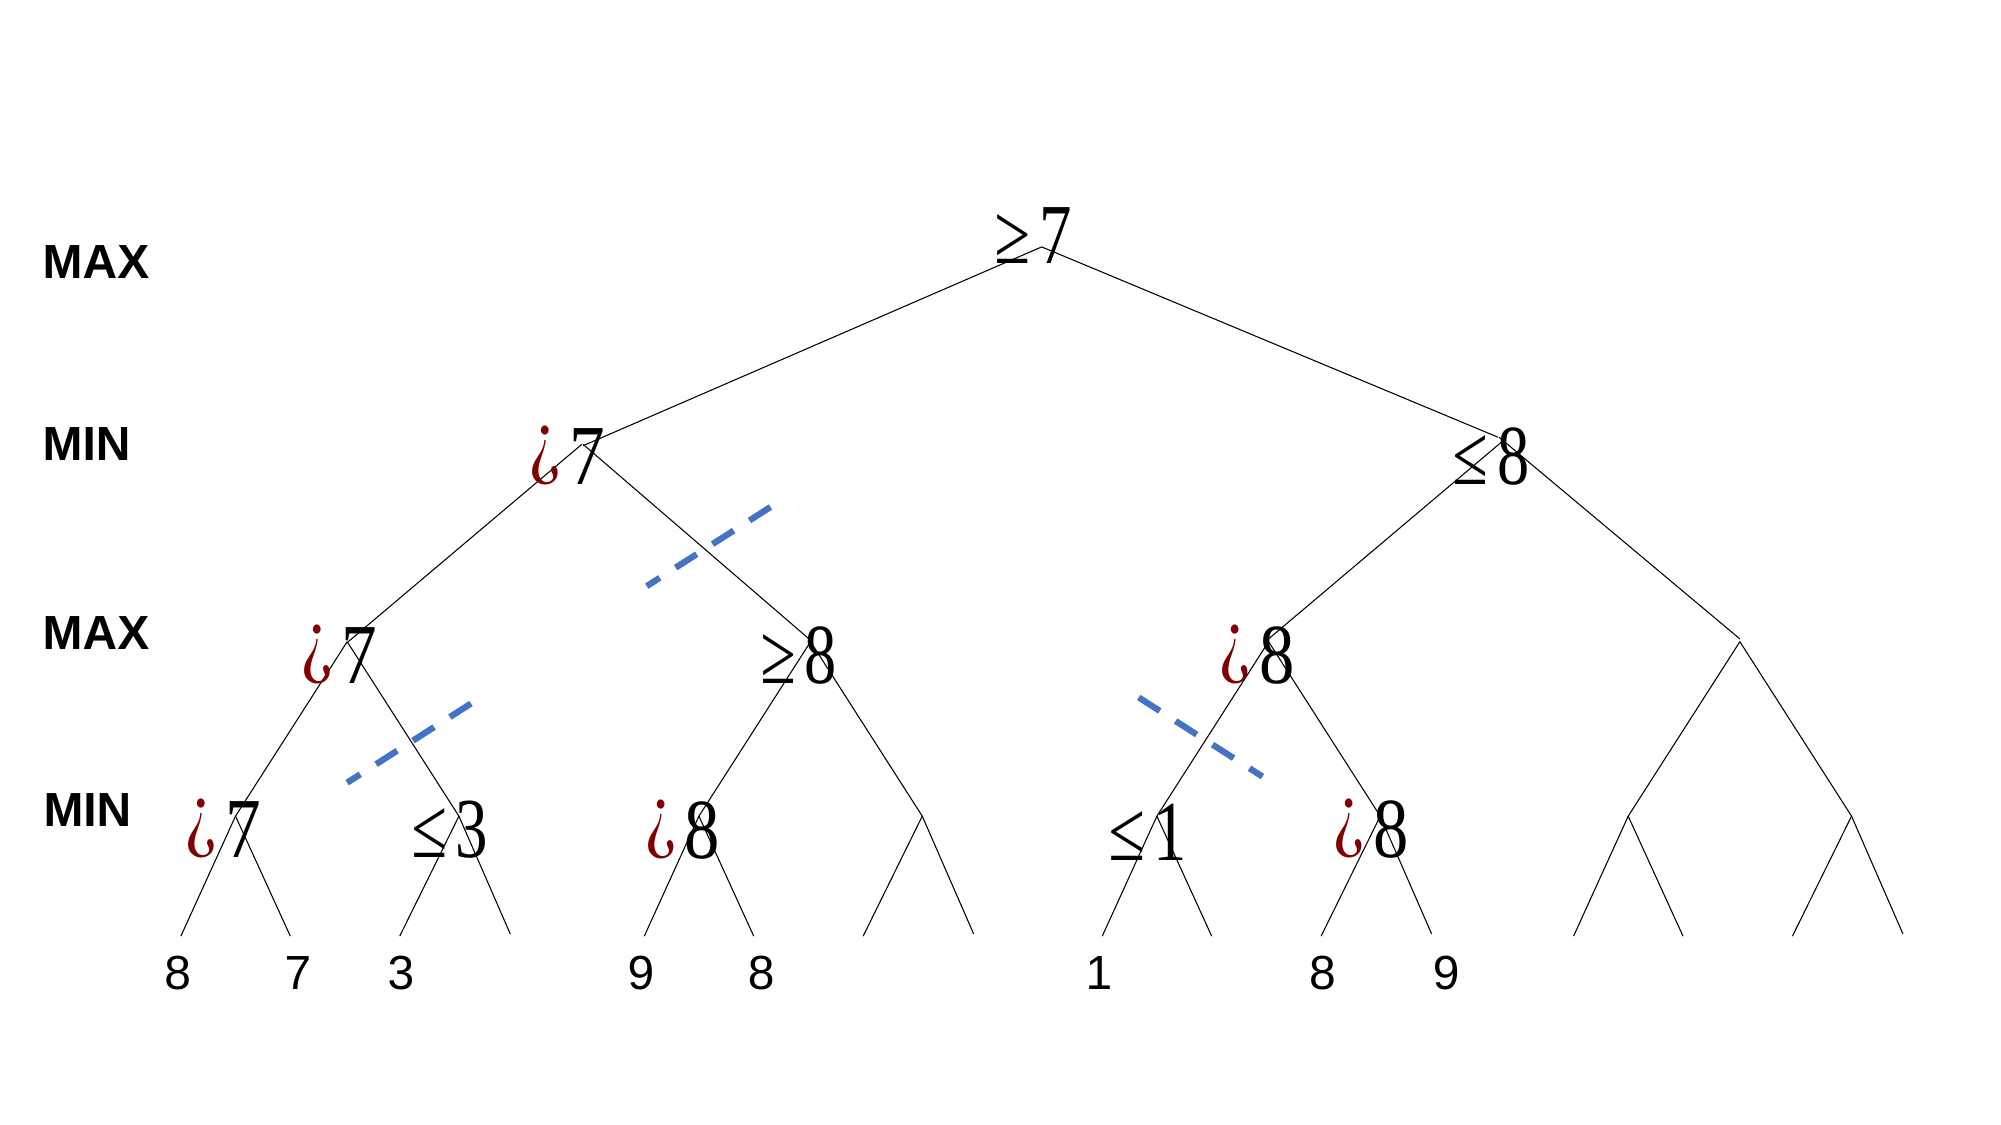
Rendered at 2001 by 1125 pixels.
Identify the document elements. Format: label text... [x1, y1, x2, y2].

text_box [347, 783, 459, 817]
text_box 1 [1070, 934, 1150, 1030]
text_box 8 [732, 934, 812, 1030]
text_box MAX [27, 594, 225, 704]
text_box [1380, 816, 1432, 934]
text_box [235, 817, 291, 937]
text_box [1268, 641, 1381, 817]
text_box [1628, 641, 1739, 817]
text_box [698, 817, 754, 937]
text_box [644, 816, 698, 937]
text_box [1739, 641, 1852, 817]
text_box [1156, 641, 1268, 817]
text_box 9 [612, 934, 692, 1030]
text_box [458, 816, 511, 934]
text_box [646, 506, 771, 587]
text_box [1321, 817, 1381, 937]
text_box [180, 816, 235, 937]
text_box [348, 444, 582, 642]
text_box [1792, 817, 1852, 937]
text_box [583, 246, 1042, 446]
text_box MAX [27, 222, 225, 333]
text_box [1628, 817, 1683, 937]
text_box MIN [28, 770, 226, 881]
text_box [399, 817, 459, 937]
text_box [235, 641, 347, 817]
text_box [1138, 697, 1263, 777]
text_box 7 [269, 934, 349, 1030]
text_box 3 [372, 934, 452, 1030]
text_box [1498, 437, 1740, 639]
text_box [922, 816, 974, 934]
text_box 8 [149, 934, 229, 1030]
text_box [863, 817, 923, 937]
text_box 8 [1294, 934, 1373, 1030]
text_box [1156, 817, 1212, 937]
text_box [583, 446, 813, 642]
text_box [1268, 441, 1498, 639]
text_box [347, 703, 472, 783]
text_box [347, 641, 459, 703]
text_box MIN [27, 405, 225, 515]
text_box 9 [1417, 934, 1497, 1030]
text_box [1102, 816, 1156, 937]
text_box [1041, 246, 1498, 438]
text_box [1851, 816, 1904, 934]
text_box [698, 642, 810, 817]
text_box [810, 641, 923, 817]
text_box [1573, 816, 1628, 937]
